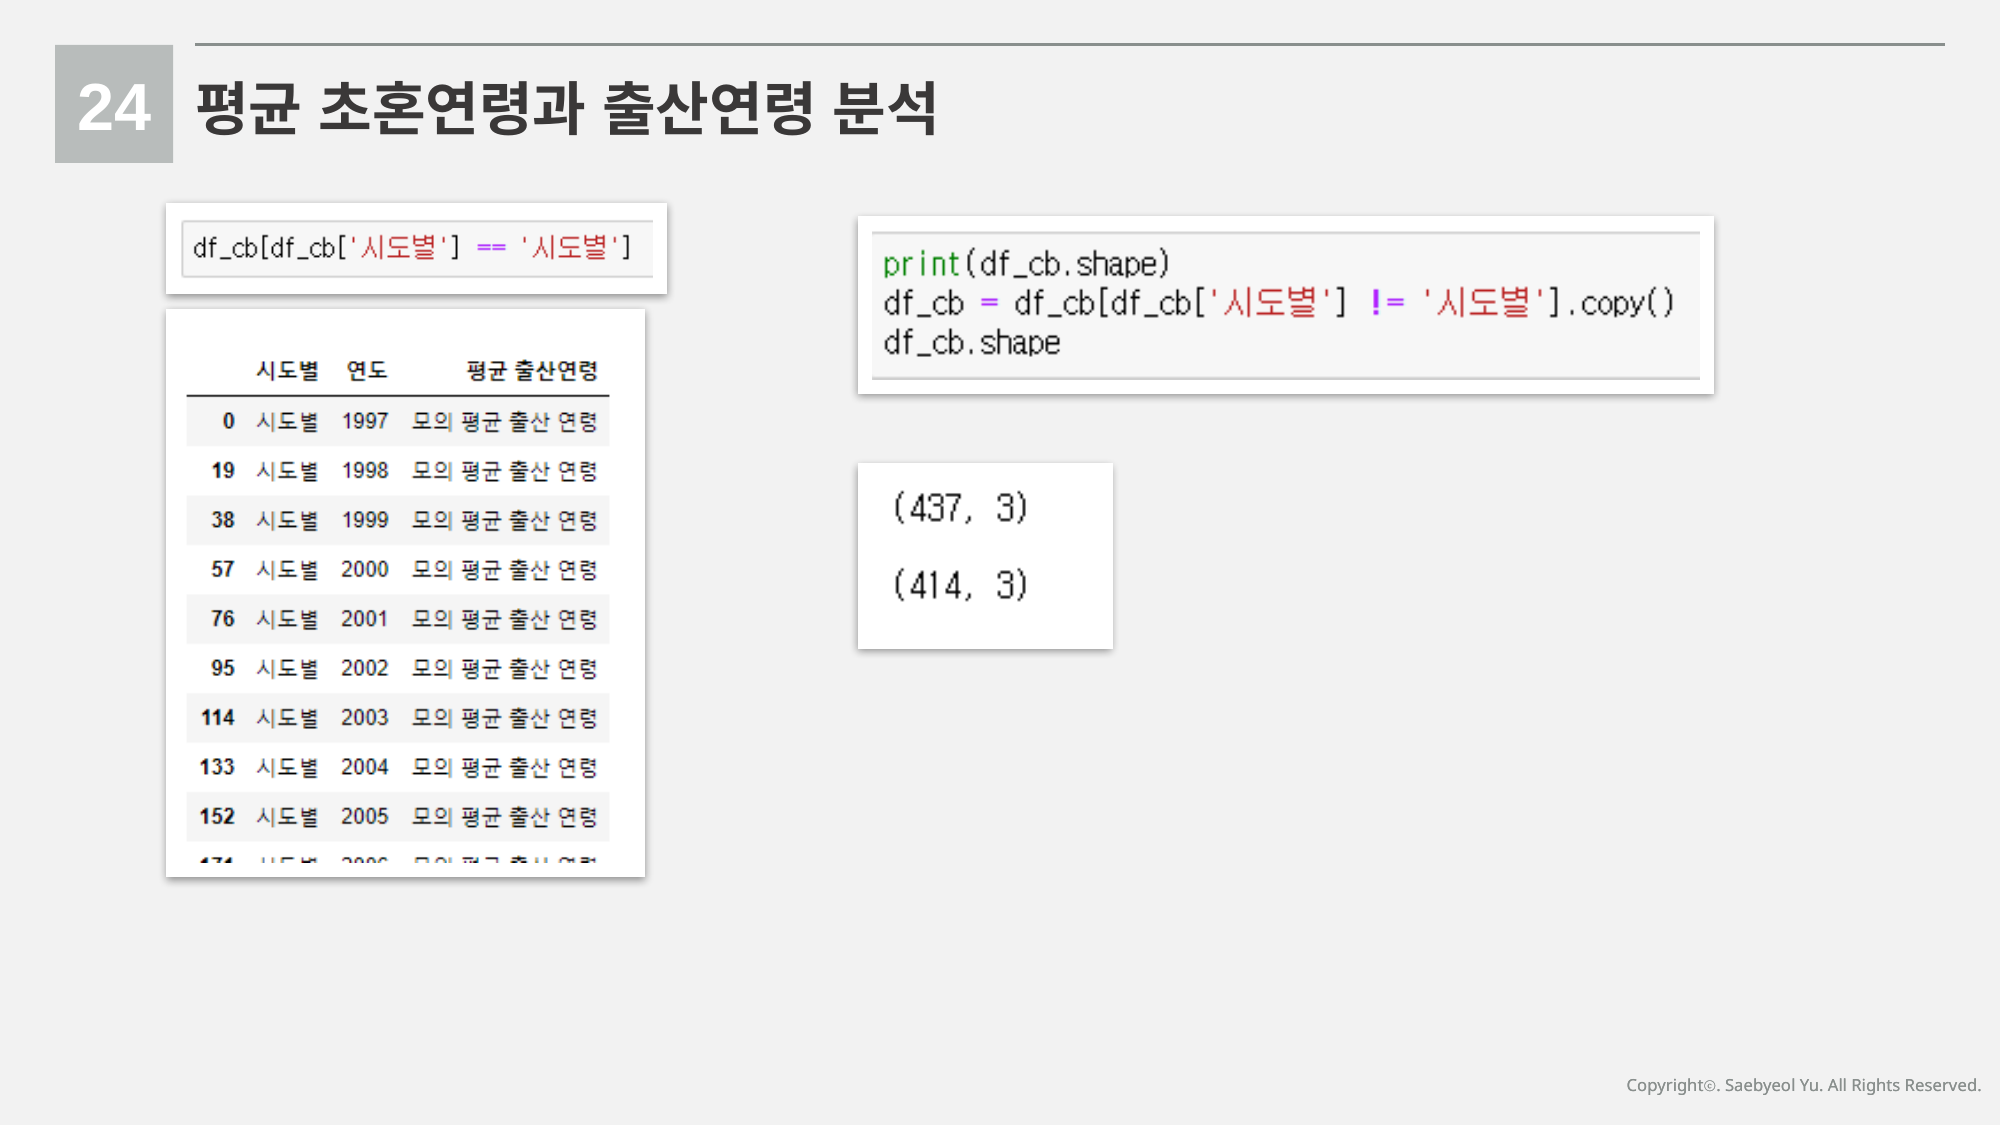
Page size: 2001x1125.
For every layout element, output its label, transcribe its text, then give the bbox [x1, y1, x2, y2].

picture [180, 323, 631, 863]
picture [872, 477, 1098, 635]
text_box 24 [54, 44, 174, 164]
picture [180, 217, 653, 280]
picture [872, 230, 1700, 380]
text_box 평균 초혼연령과 출산연령 분석 [180, 65, 1025, 150]
text_box Copyrightⓒ. Saebyeol Yu. All Rights Reserved. [1611, 1067, 1998, 1102]
